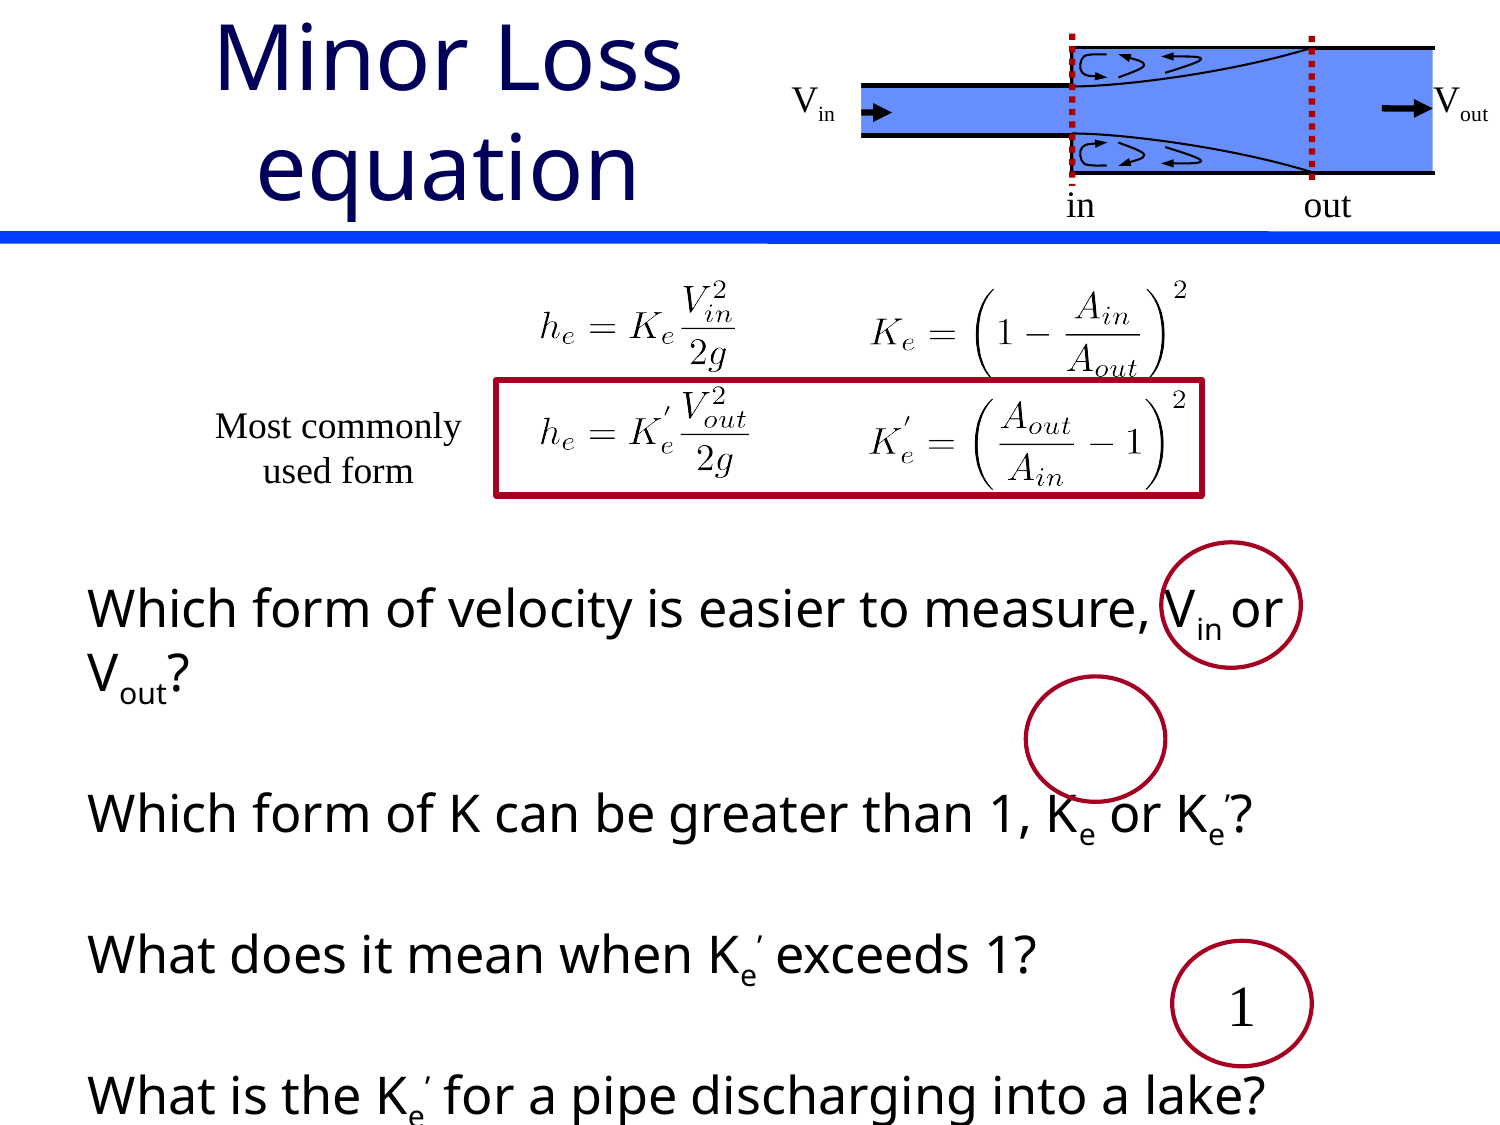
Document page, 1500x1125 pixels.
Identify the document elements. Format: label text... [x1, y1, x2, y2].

title Three forms of Minor Loss equation [36, 38, 862, 226]
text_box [180, 379, 1202, 501]
text_box in [1051, 181, 1111, 233]
text_box [1023, 674, 1168, 804]
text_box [709, 45, 1436, 174]
text_box Vout [1441, 67, 1500, 134]
text_box 1 [1170, 938, 1314, 1069]
picture [870, 280, 1186, 379]
picture [541, 280, 735, 373]
text_box Which form of velocity is easier to measure, Vin or Vout? Which form of K can be greater than 1, Ke or Ke’? What does it mean when Ke’ exceeds 1? What is the Ke’ for a pipe discharging into a lake? [73, 568, 1382, 1077]
text_box out [1288, 181, 1382, 233]
text_box [1159, 540, 1303, 670]
